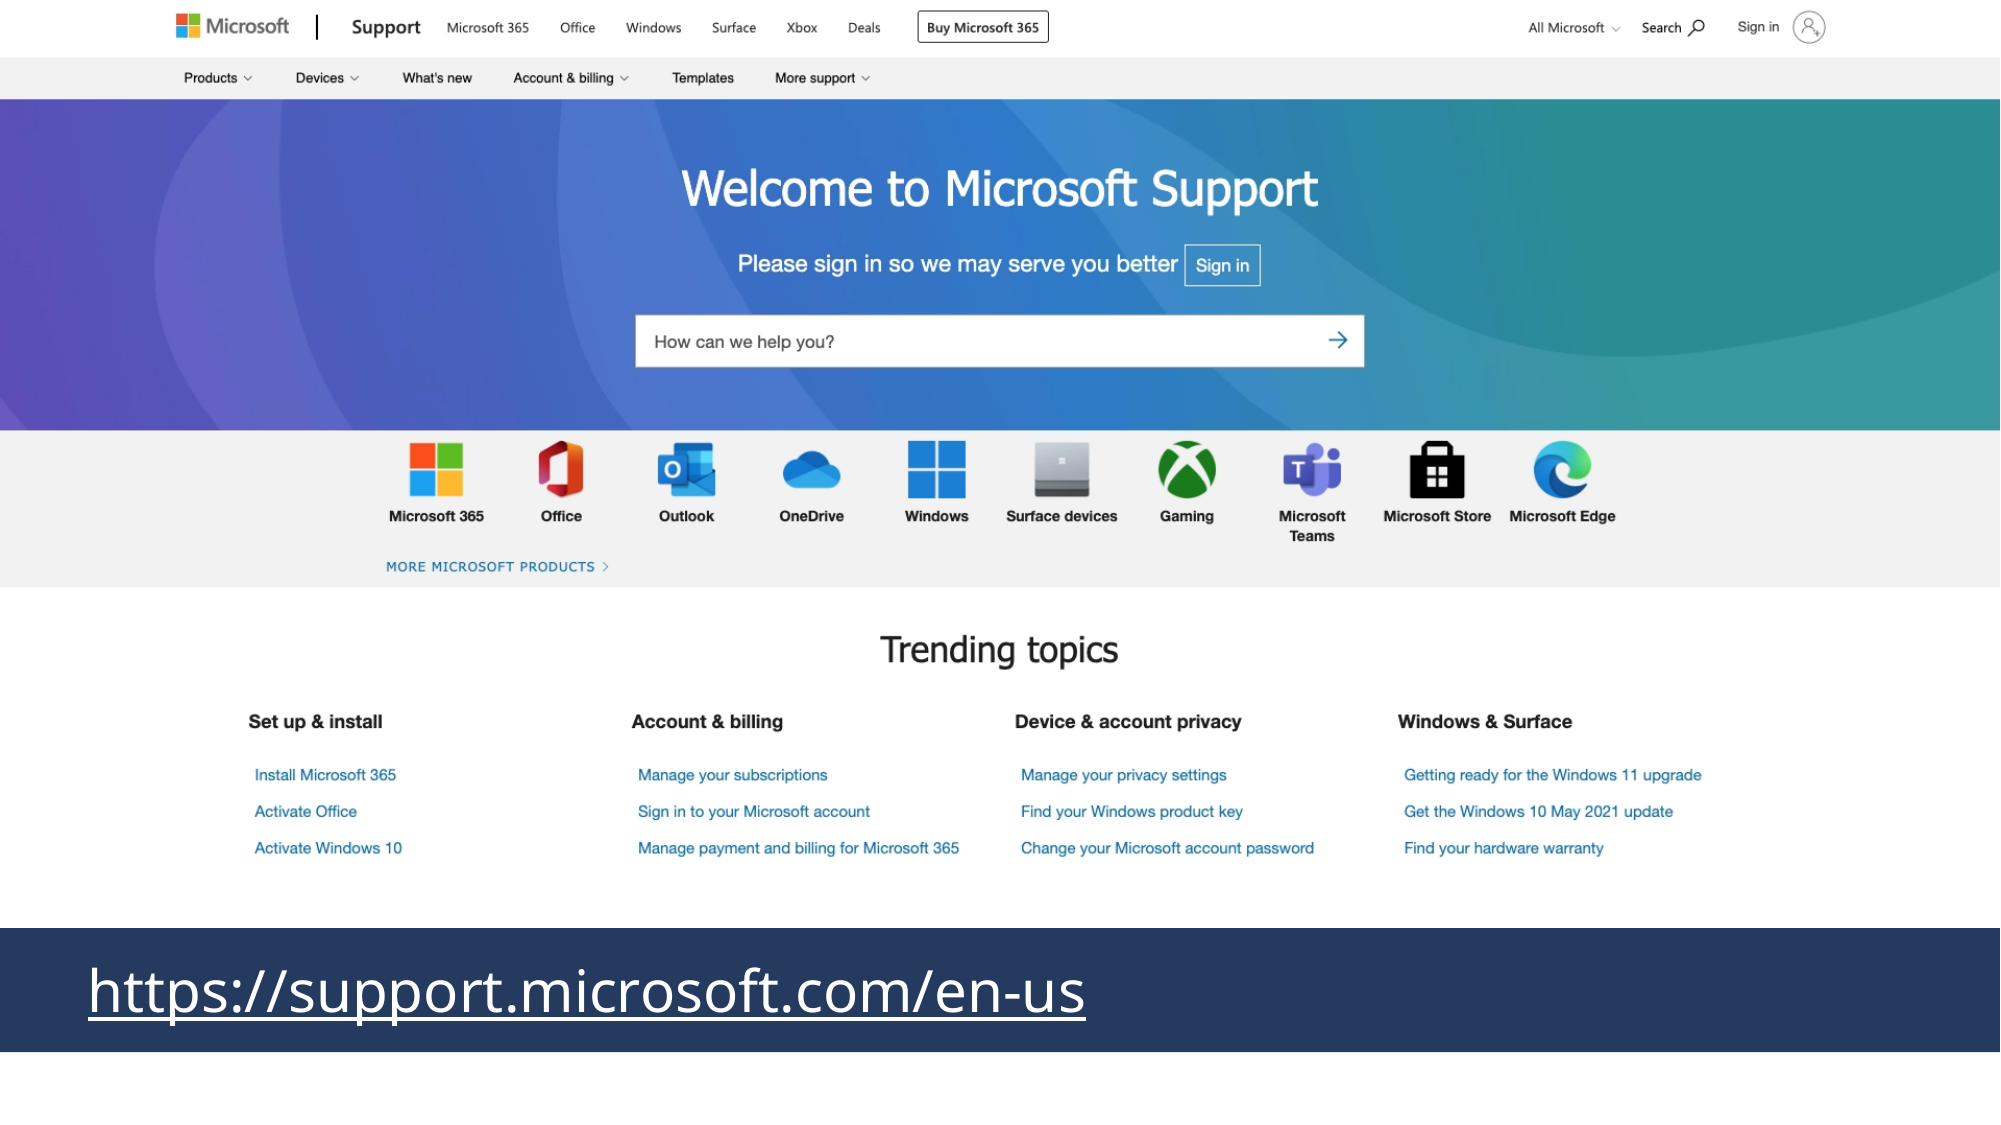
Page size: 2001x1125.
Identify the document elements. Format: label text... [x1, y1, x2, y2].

text_box https://support.microsoft.com/en-us [87, 954, 1086, 1034]
text_box [0, 928, 2000, 1053]
picture [0, 0, 2000, 928]
